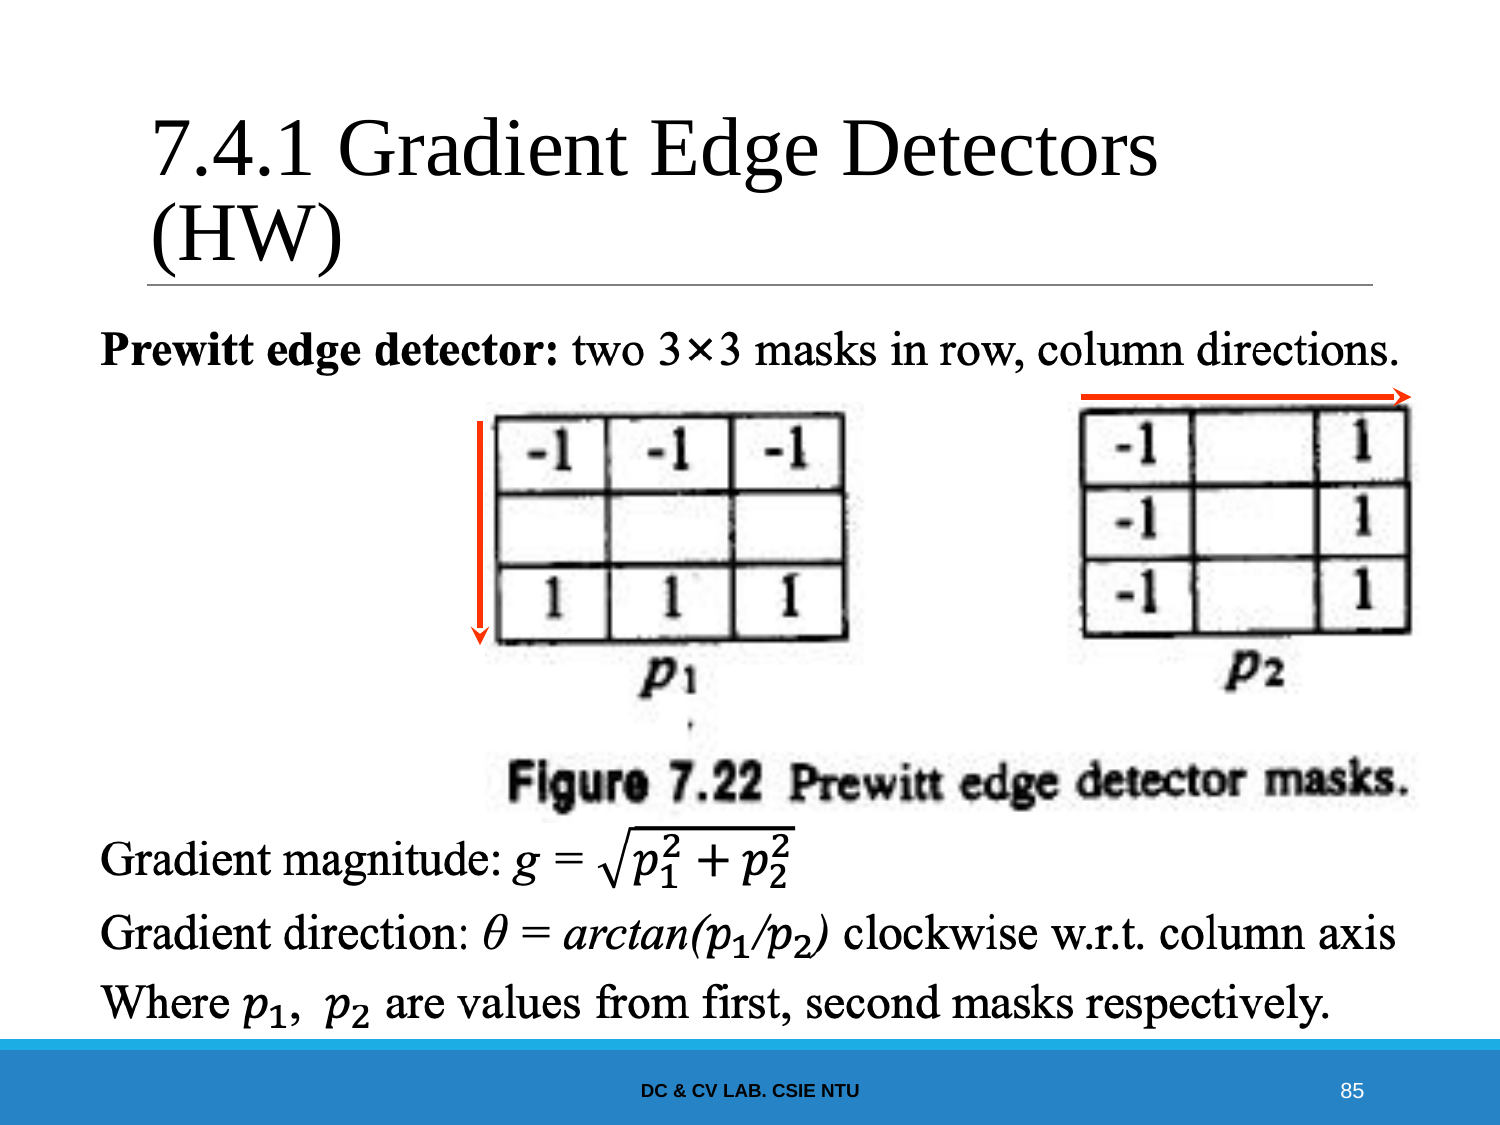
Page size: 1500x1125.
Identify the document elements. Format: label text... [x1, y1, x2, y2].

footer DC & CV LAB. CSIE NTU [453, 1059, 1047, 1120]
slide_number ‹#› [1218, 1059, 1380, 1120]
picture [485, 402, 1431, 823]
list [69, 302, 1431, 1060]
text_box [194, 910, 1500, 1100]
title 7.4.1 Gradient Edge Detectors (HW) [135, 47, 1373, 285]
